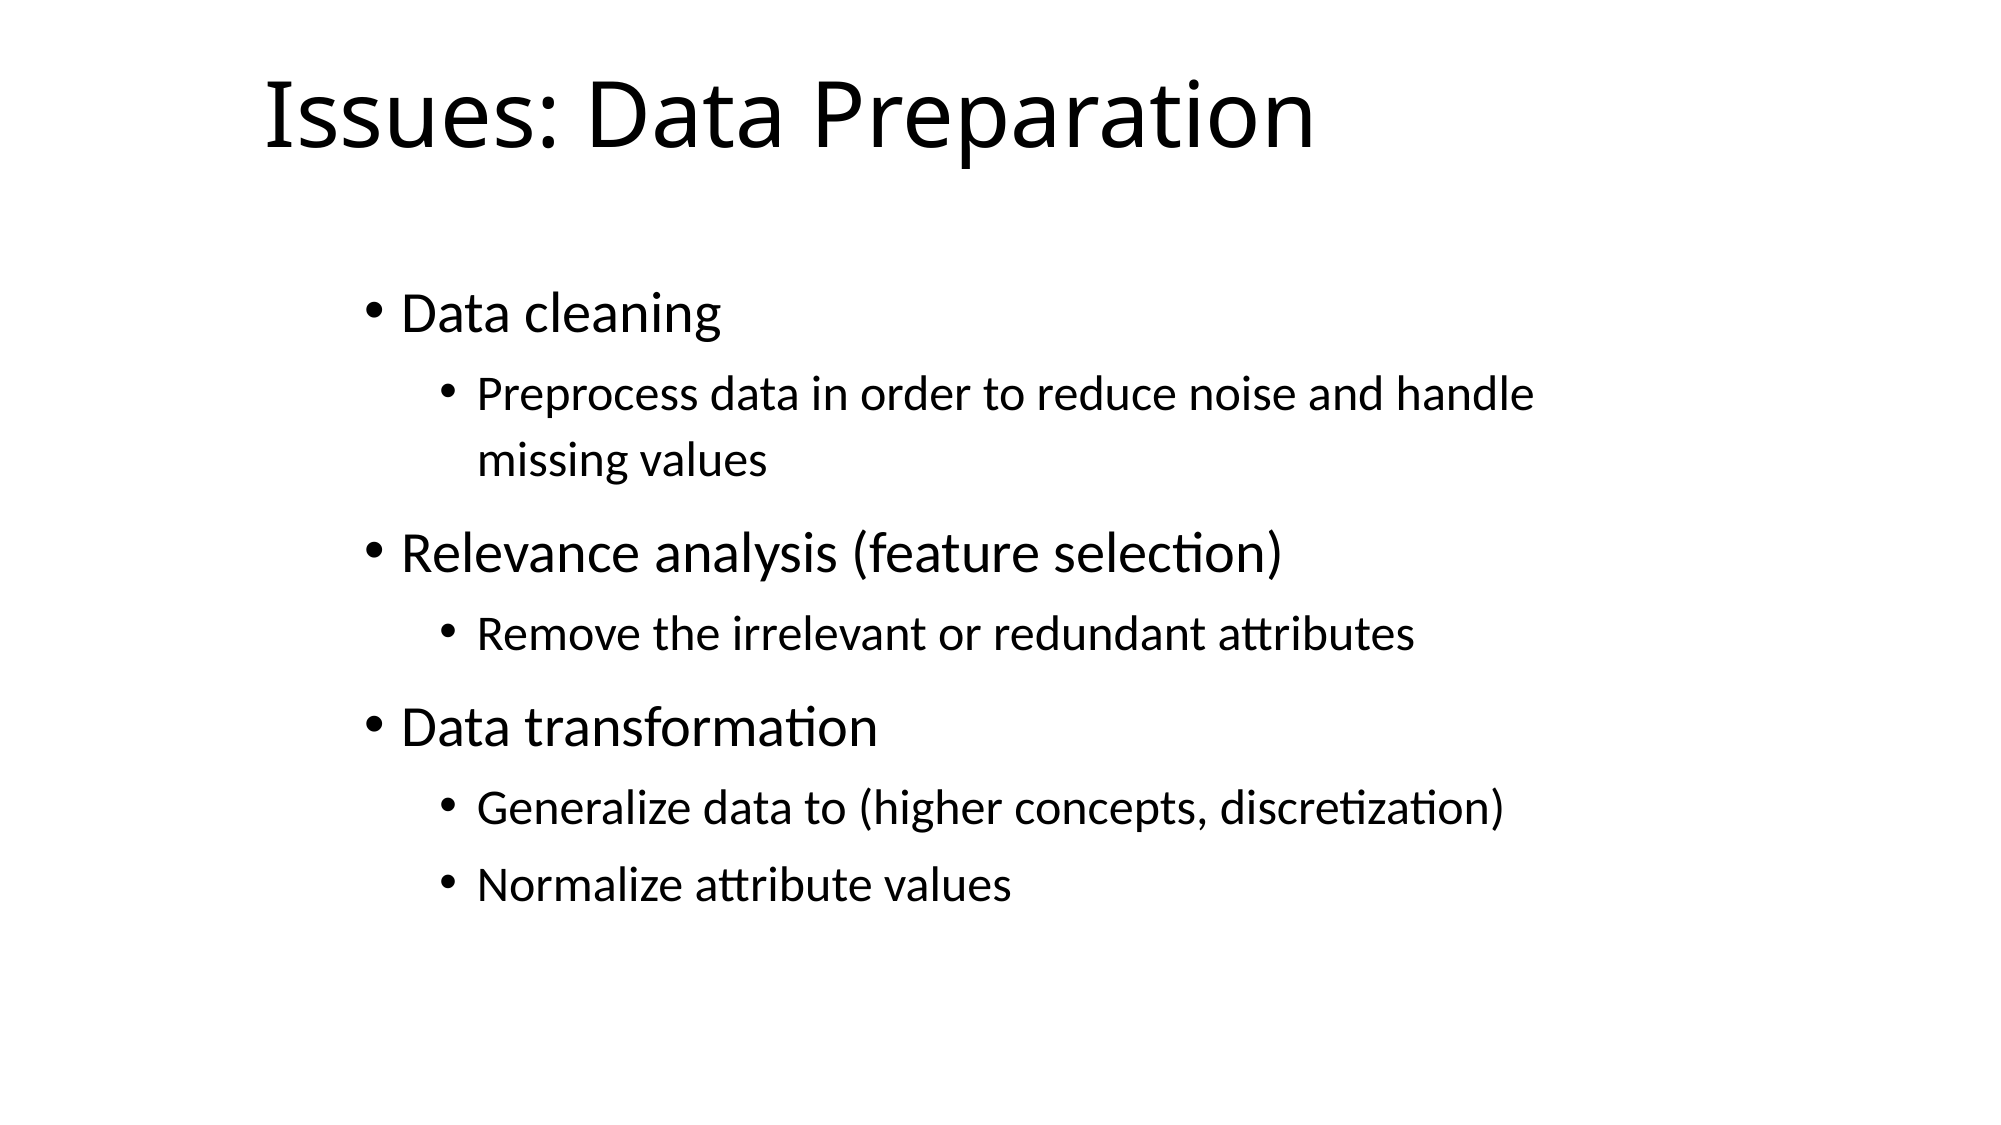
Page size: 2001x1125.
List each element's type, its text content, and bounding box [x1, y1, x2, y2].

title Issues: Data Preparation [249, 62, 1725, 175]
list Data cleaning Preprocess data in order to reduce noise and handle missing values Relevance analysis (feature selection) Remove the irrelevant or redundant attributes Data transformation Generalize data to (higher concepts, discretization) Normalize attribute values [349, 259, 1663, 923]
